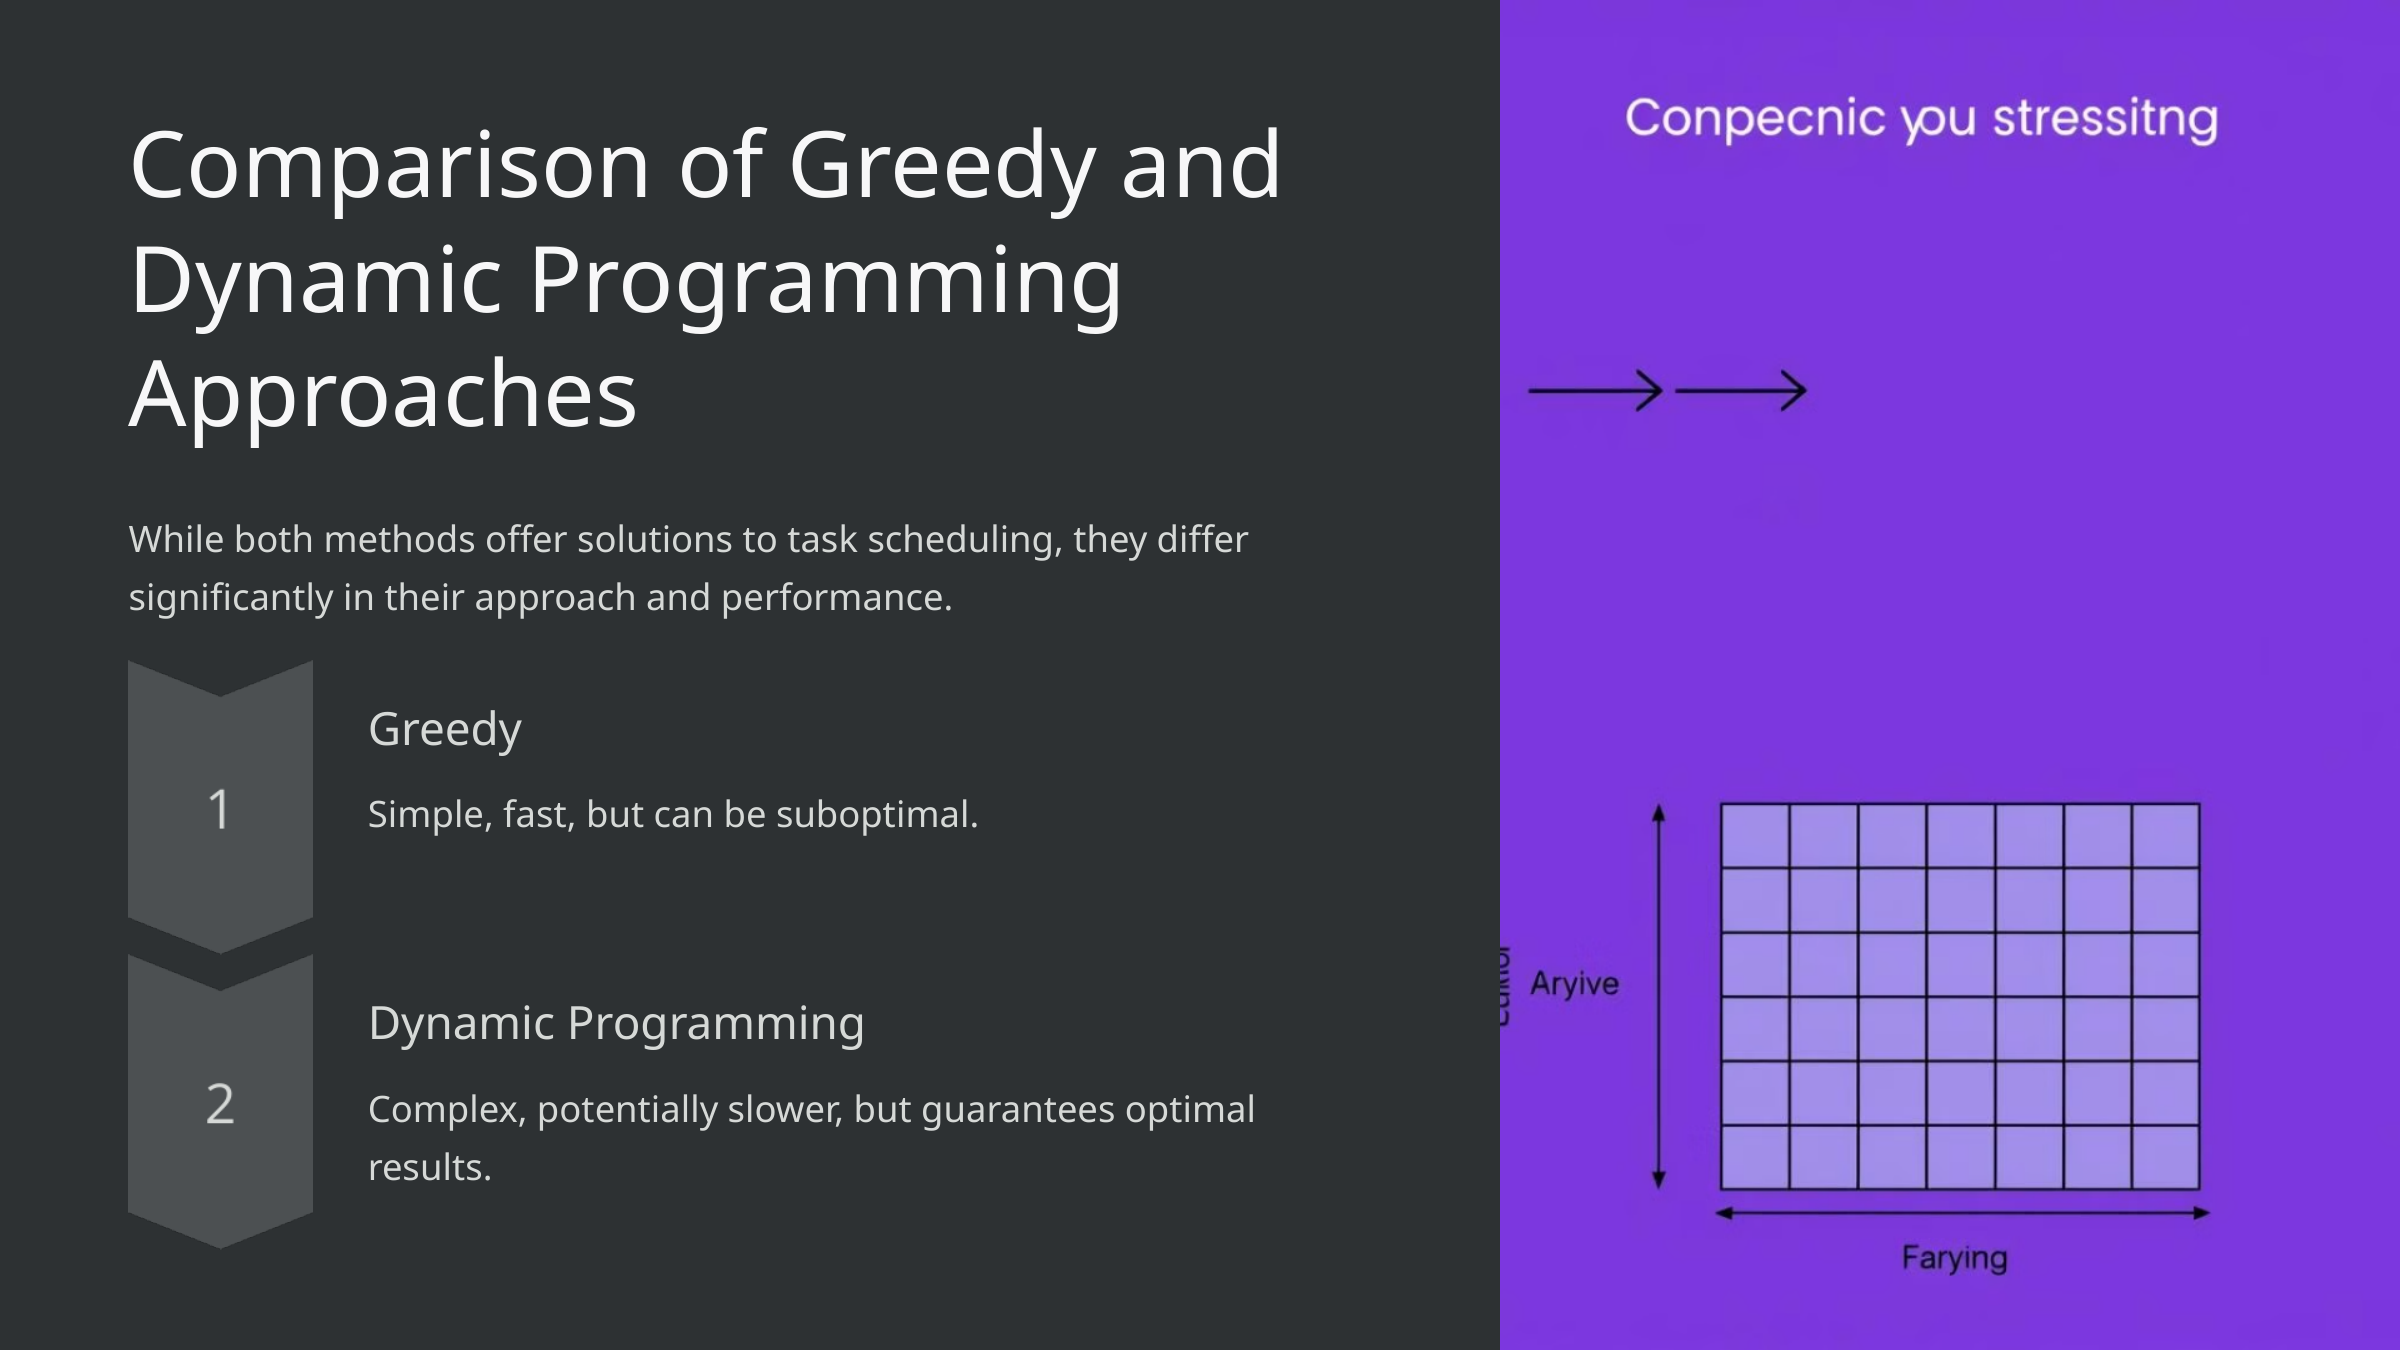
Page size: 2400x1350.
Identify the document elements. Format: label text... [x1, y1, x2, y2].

picture [128, 660, 313, 1250]
text_box Dynamic Programming [367, 991, 859, 1050]
text_box Simple, fast, but can be suboptimal. [367, 776, 1372, 836]
text_box While both methods offer solutions to task scheduling, they differ significantly in their approach and performance. [128, 501, 1372, 619]
text_box Greedy [367, 697, 828, 755]
picture [1499, 0, 2400, 1350]
text_box Comparison of Greedy and Dynamic Programming Approaches [128, 101, 1372, 447]
text_box Complex, potentially slower, but guarantees optimal results. [367, 1071, 1372, 1189]
